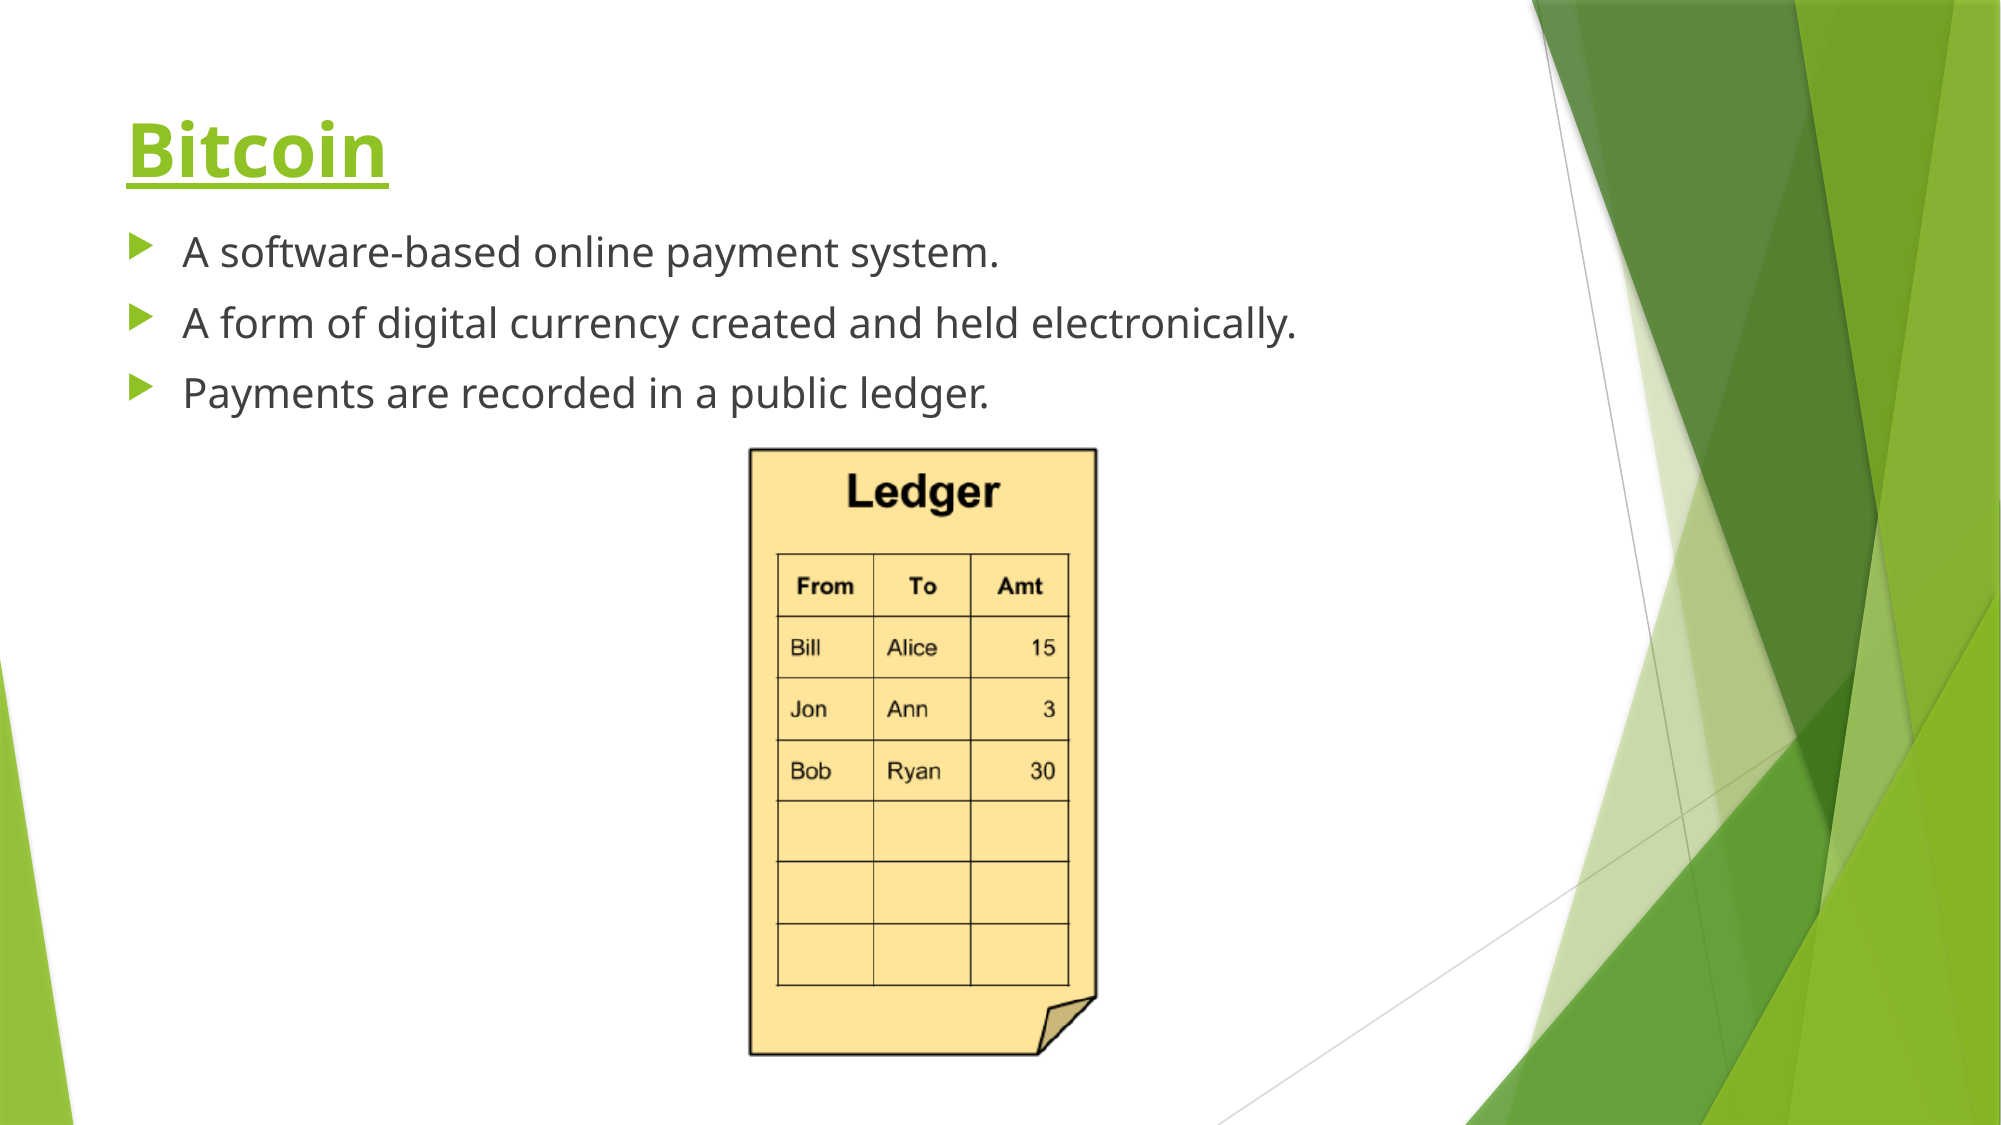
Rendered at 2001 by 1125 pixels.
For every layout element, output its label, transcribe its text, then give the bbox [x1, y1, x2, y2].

title Bitcoin [111, 95, 1522, 217]
list A software-based online payment system. A form of digital currency created and held electronically. Payments are recorded in a public ledger. [111, 217, 1522, 477]
picture [740, 434, 1100, 1065]
